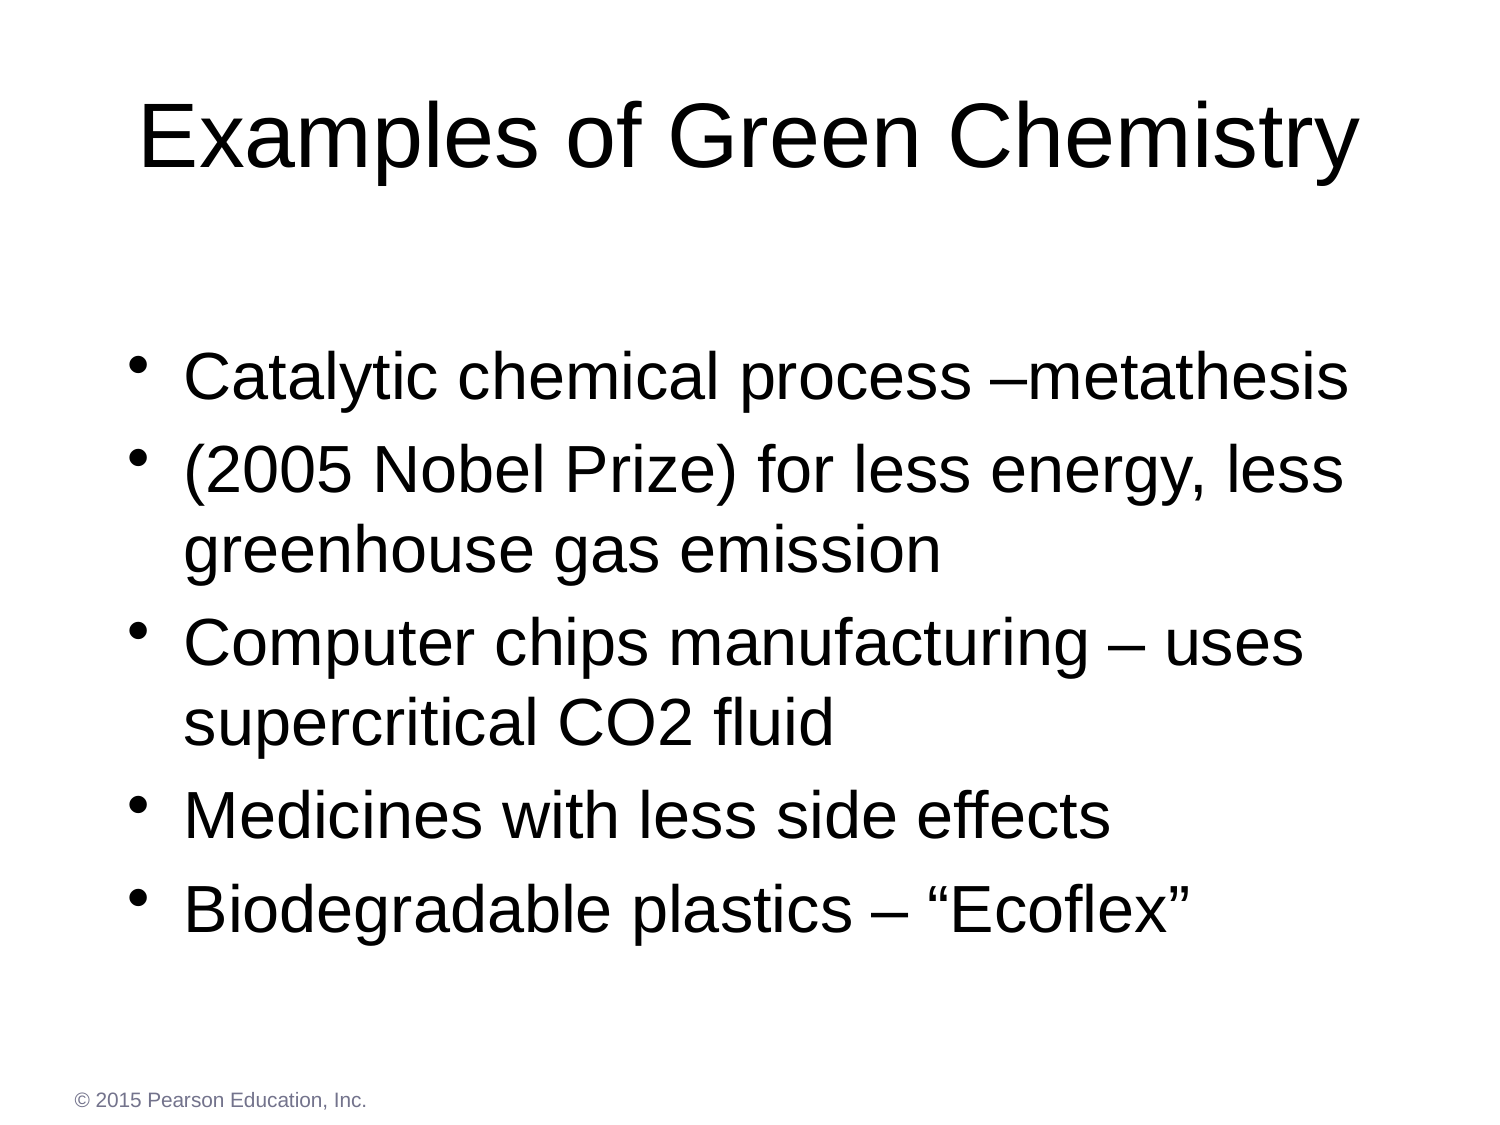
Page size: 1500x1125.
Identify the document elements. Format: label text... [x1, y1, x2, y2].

list Catalytic chemical process –metathesis (2005 Nobel Prize) for less energy, less greenhouse gas emission Computer chips manufacturing – uses supercritical CO2 fluid Medicines with less side effects Biodegradable plastics – “Ecoflex” [112, 324, 1388, 1001]
title Examples of Green Chemistry [0, 37, 1500, 226]
